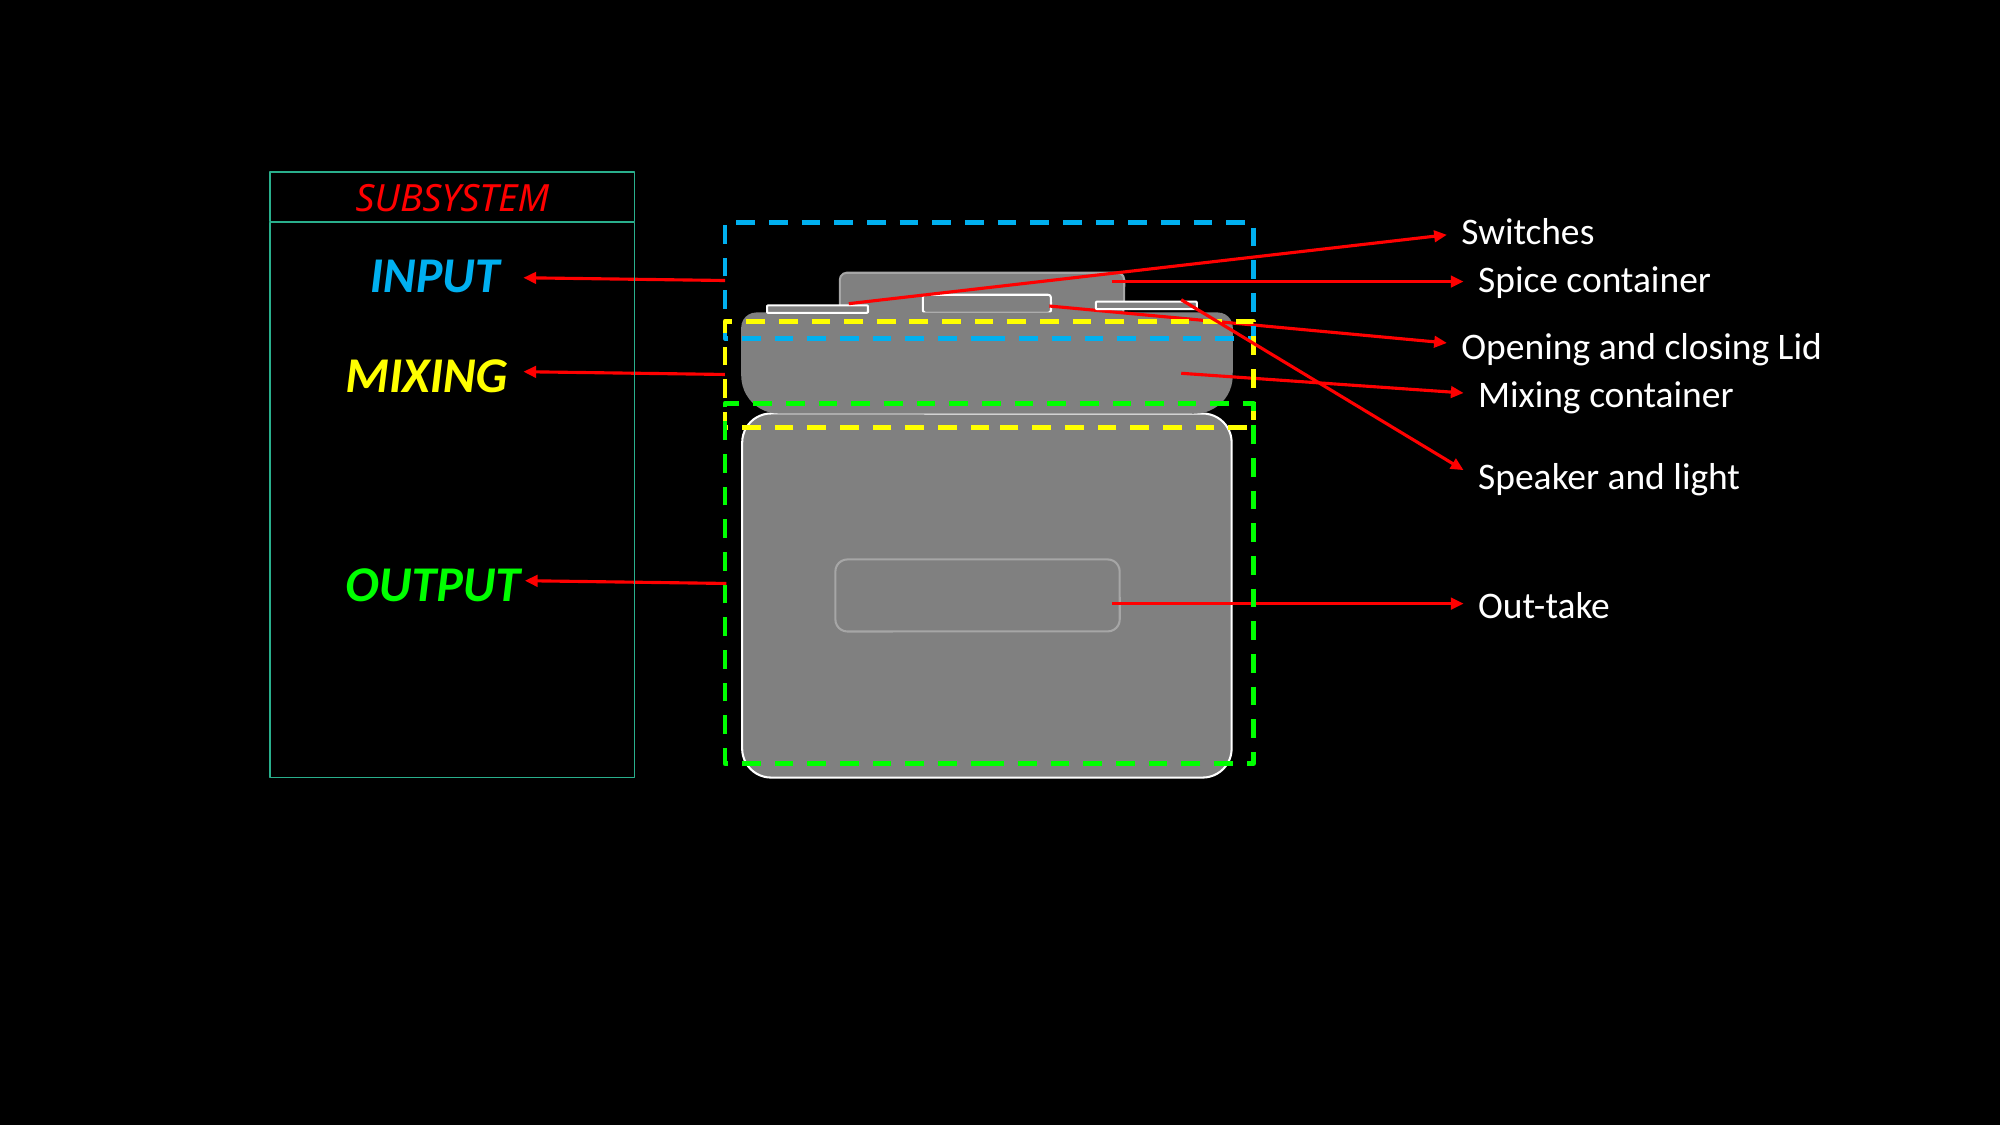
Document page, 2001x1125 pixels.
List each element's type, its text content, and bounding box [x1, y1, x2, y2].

text_box [724, 403, 1254, 764]
text_box [269, 222, 635, 778]
text_box [745, 764, 1229, 779]
text_box Spice container [1463, 247, 1815, 308]
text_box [523, 371, 725, 375]
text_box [848, 234, 1447, 304]
text_box [724, 321, 1181, 403]
text_box Out-take [1463, 573, 1815, 633]
text_box [724, 222, 1254, 321]
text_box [1049, 305, 1181, 343]
text_box Speaker and light [1463, 444, 1815, 504]
text_box Switches [1446, 199, 1799, 260]
text_box SUBSYSTEM [269, 172, 635, 222]
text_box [1181, 299, 1464, 470]
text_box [525, 580, 727, 584]
text_box Mixing container [1464, 375, 1815, 423]
text_box Opening and closing Lid [1464, 314, 1886, 375]
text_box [523, 277, 725, 281]
text_box [766, 304, 870, 314]
